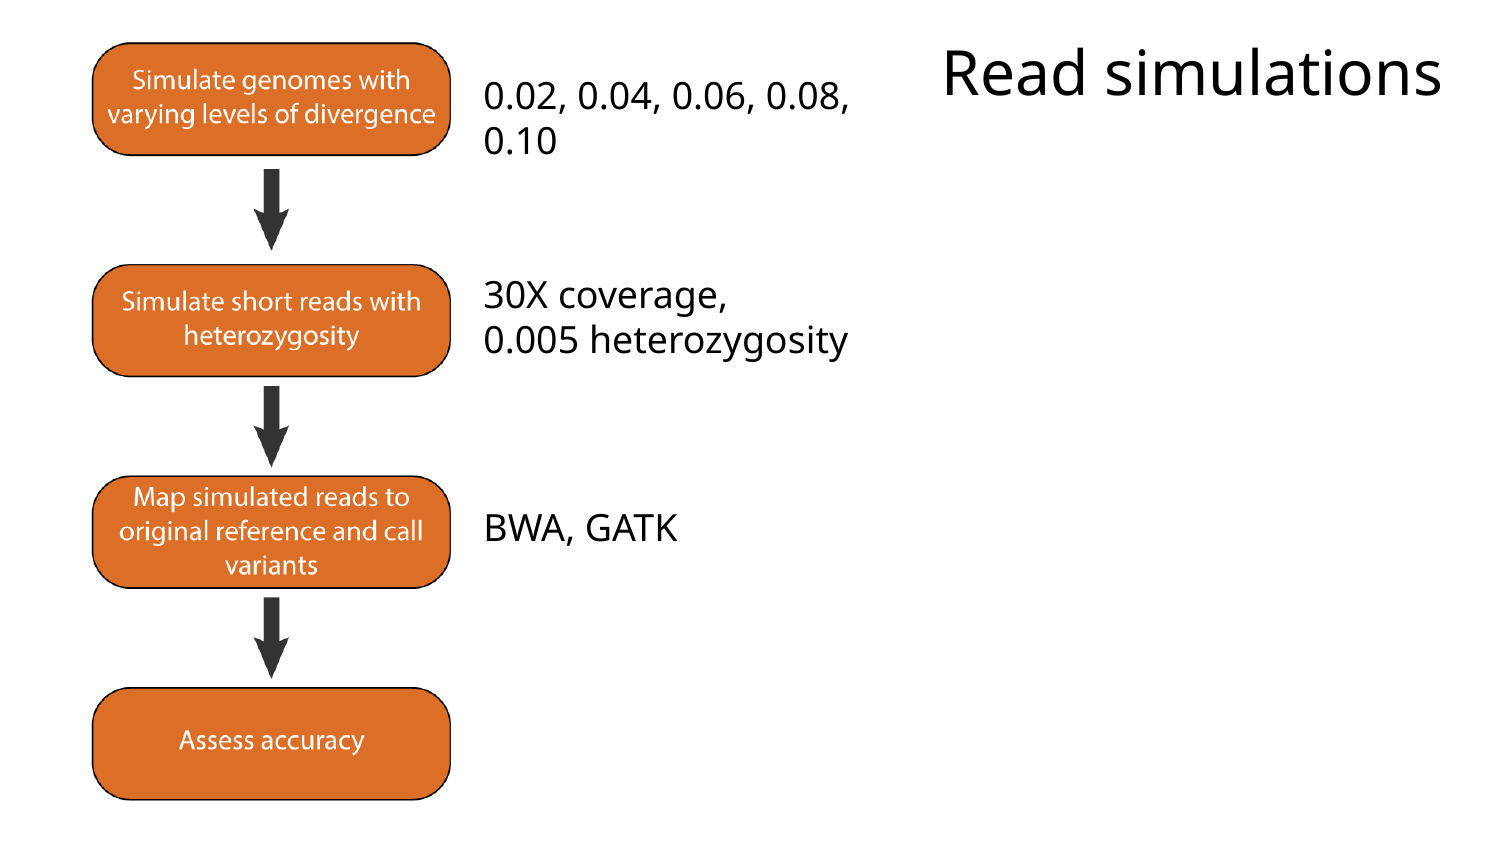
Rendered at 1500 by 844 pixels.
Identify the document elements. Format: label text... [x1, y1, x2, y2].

text_box 0.02, 0.04, 0.06, 0.08, 0.10 [468, 64, 916, 170]
text_box BWA, GATK [468, 496, 916, 556]
text_box 30X coverage, 0.005 heterozygosity [468, 263, 916, 369]
title Read simulations [926, 0, 1500, 141]
picture [89, 42, 451, 802]
